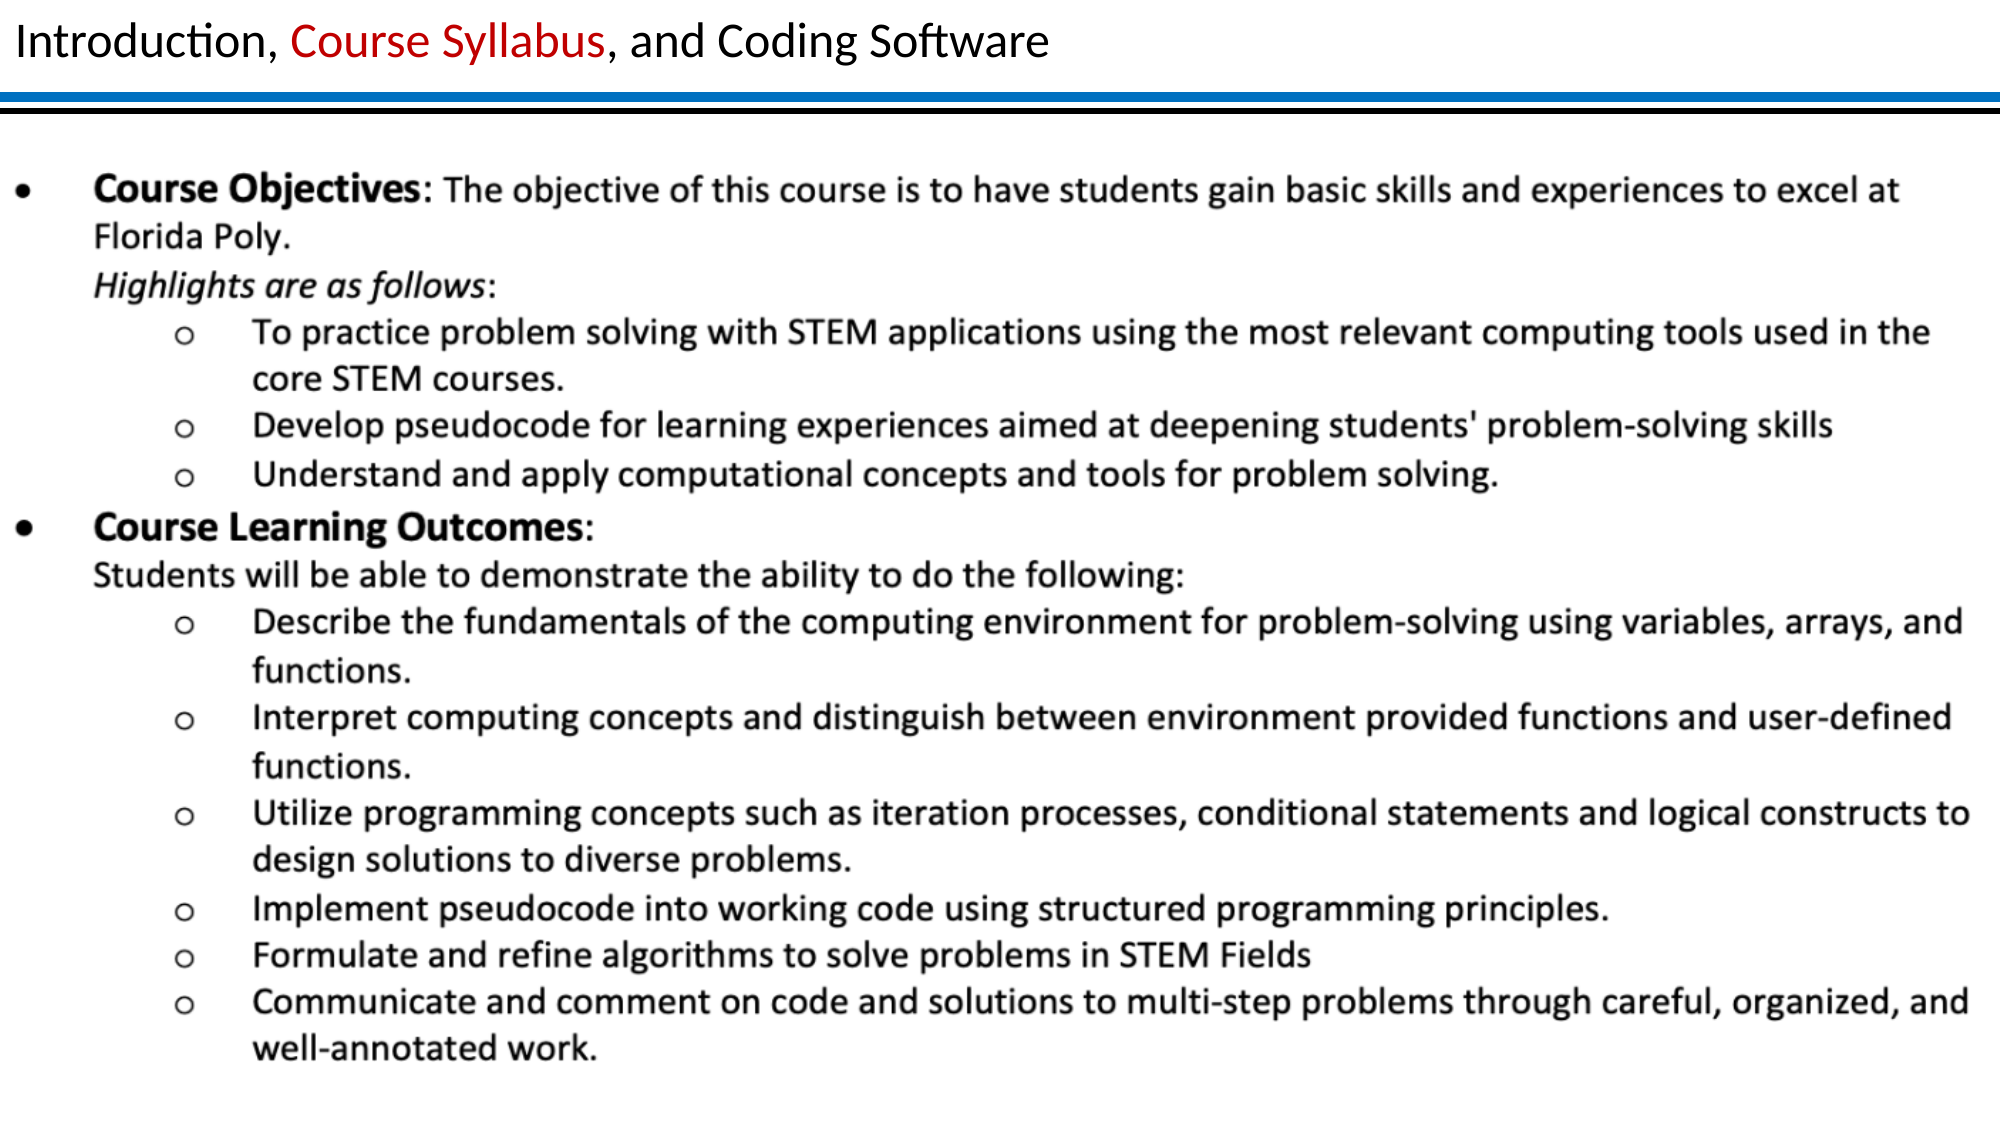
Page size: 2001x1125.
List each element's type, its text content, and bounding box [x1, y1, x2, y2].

text_box Introduction, Course Syllabus, and Coding Software [0, 0, 1246, 75]
picture [0, 156, 2000, 1078]
